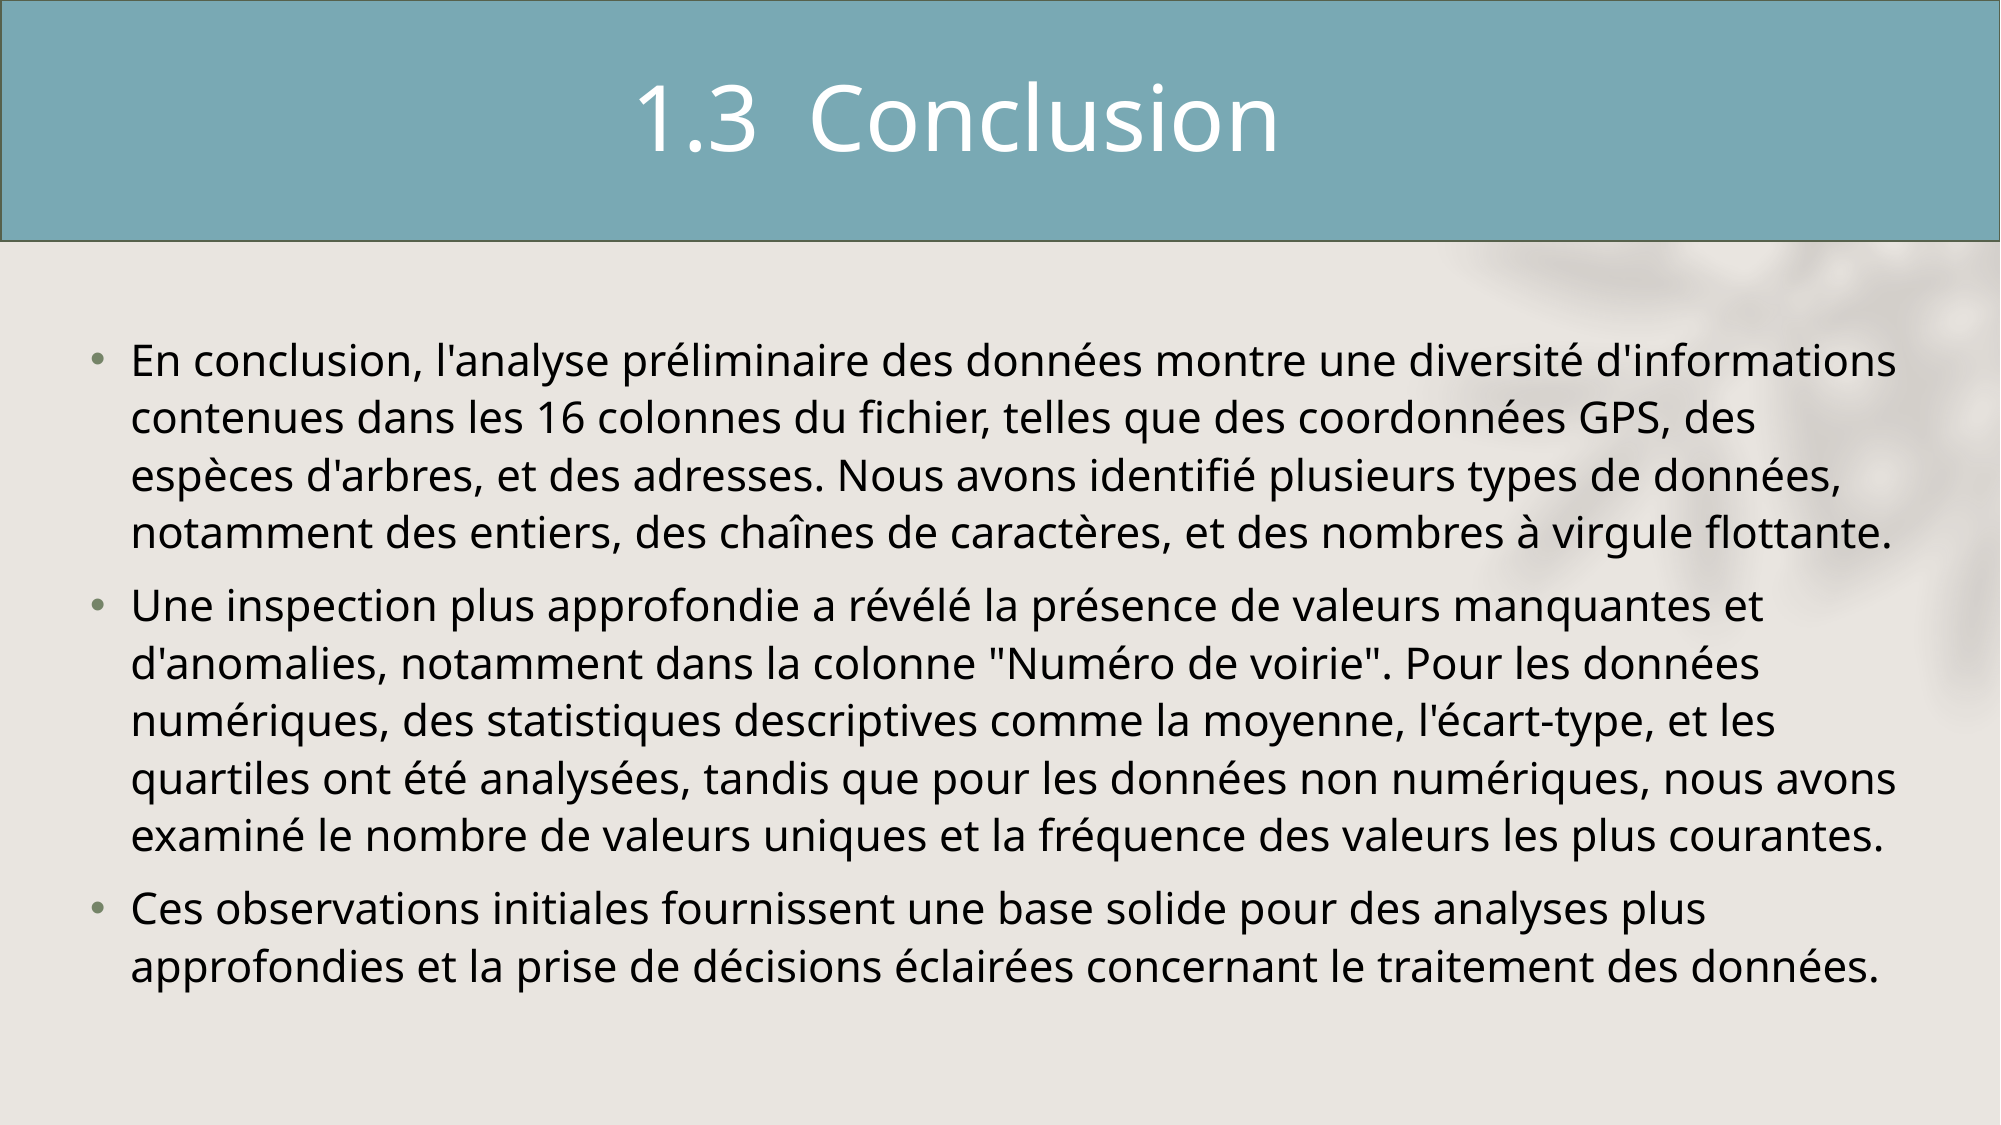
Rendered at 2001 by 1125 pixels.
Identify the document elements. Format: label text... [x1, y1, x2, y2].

text_box [0, 0, 2000, 242]
title 1.3 Conclusion [75, 59, 1863, 170]
list En conclusion, l'analyse préliminaire des données montre une diversité d'informations contenues dans les 16 colonnes du fichier, telles que des coordonnées GPS, des espèces d'arbres, et des adresses. Nous avons identifié plusieurs types de données, notamment des entiers, des chaînes de caractères, et des nombres à virgule flottante. Une inspection plus approfondie a révélé la présence de valeurs manquantes et d'anomalies, notamment dans la colonne "Numéro de voirie". Pour les données numériques, des statistiques descriptives comme la moyenne, l'écart-type, et les quartiles ont été analysées, tandis que pour les données non numériques, nous avons examiné le nombre de valeurs uniques et la fréquence des valeurs les plus courantes. Ces observations initiales fournissent une base solide pour des analyses plus approfondies et la prise de décisions éclairées concernant le traitement des données. [75, 319, 1925, 1009]
